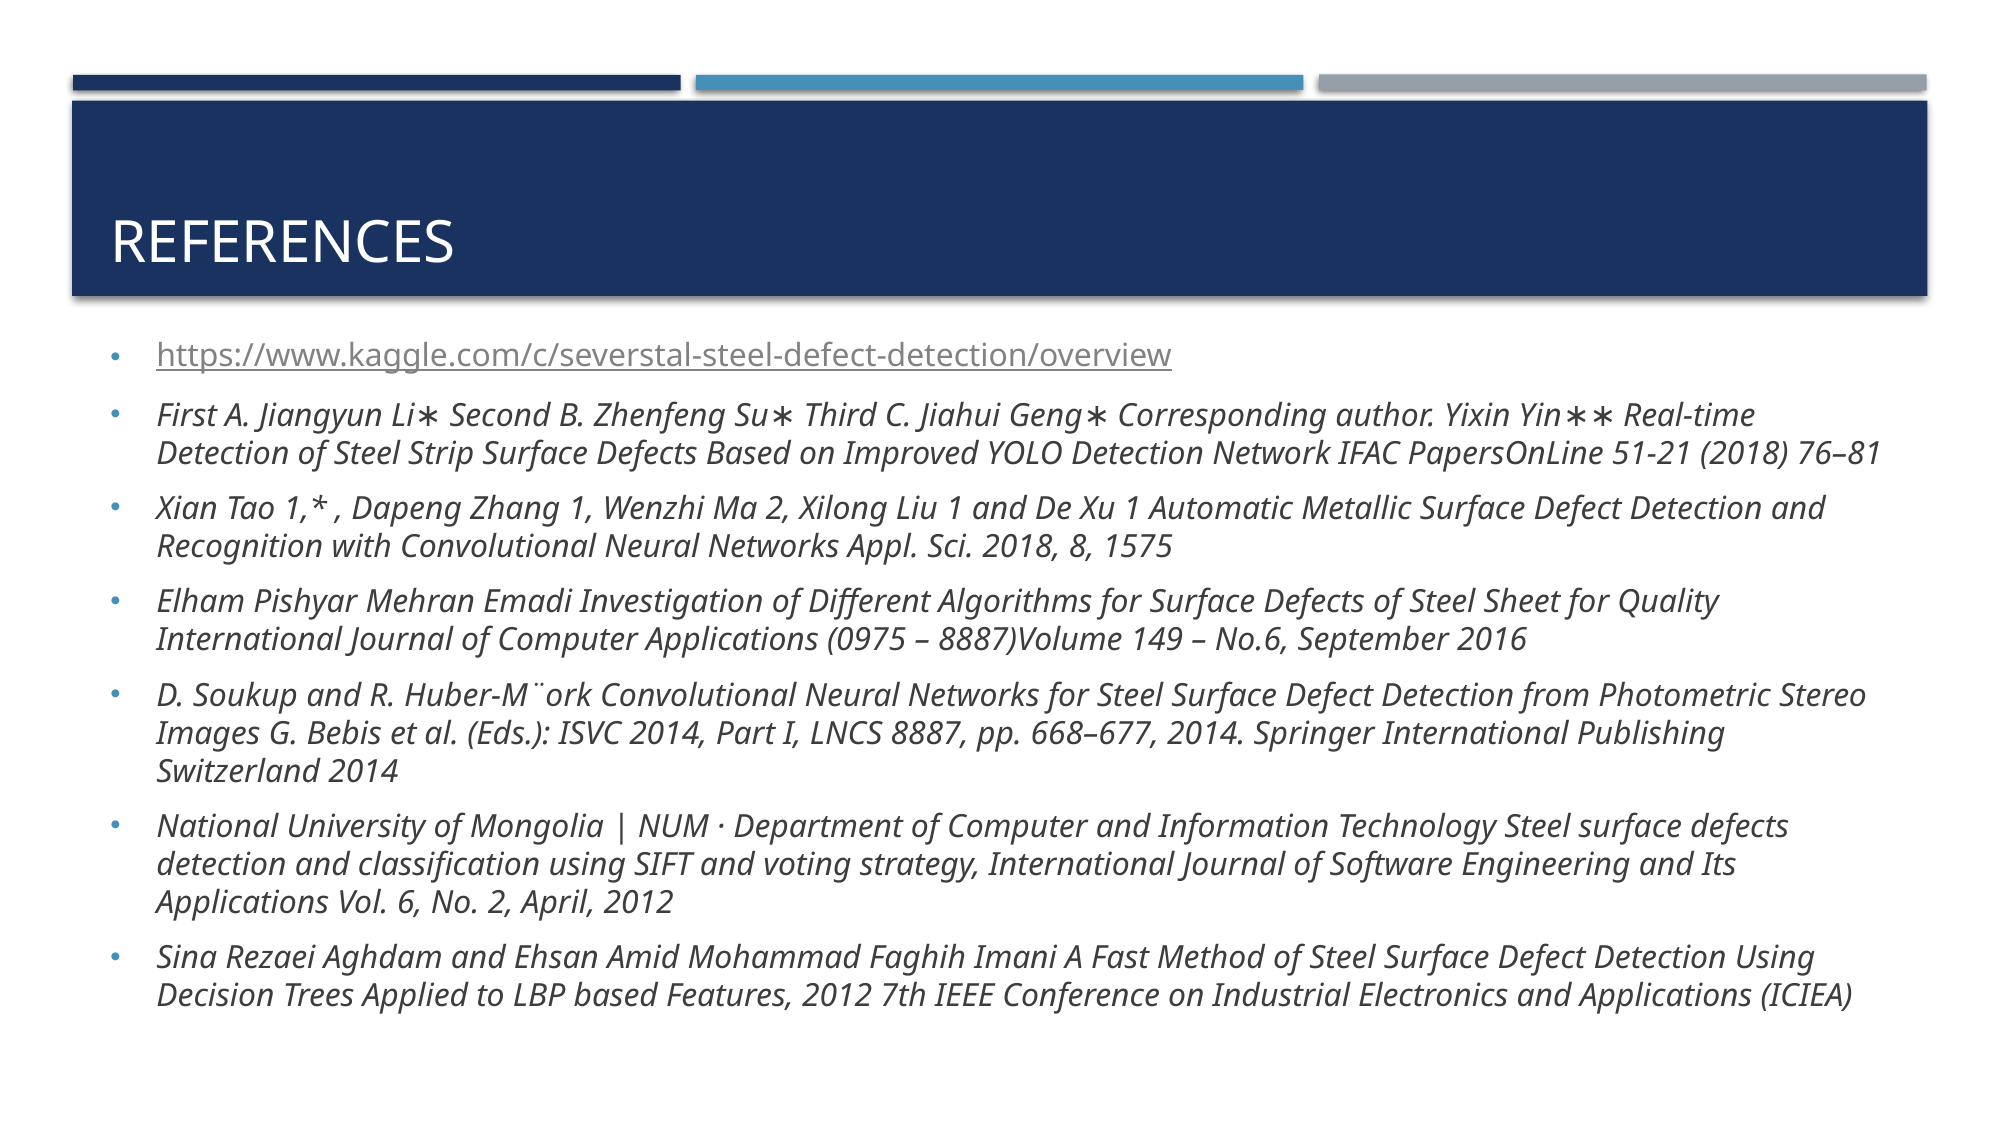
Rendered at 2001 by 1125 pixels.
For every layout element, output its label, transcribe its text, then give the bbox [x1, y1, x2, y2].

list https://www.kaggle.com/c/severstal-steel-defect-detection/overview First A. Jiangyun Li∗ Second B. Zhenfeng Su∗ Third C. Jiahui Geng∗ Corresponding author. Yixin Yin∗∗ Real-time Detection of Steel Strip Surface Defects Based on Improved YOLO Detection Network IFAC PapersOnLine 51-21 (2018) 76–81 Xian Tao 1,* , Dapeng Zhang 1, Wenzhi Ma 2, Xilong Liu 1 and De Xu 1 Automatic Metallic Surface Defect Detection and Recognition with Convolutional Neural Networks Appl. Sci. 2018, 8, 1575 Elham Pishyar Mehran Emadi Investigation of Different Algorithms for Surface Defects of Steel Sheet for Quality International Journal of Computer Applications (0975 – 8887)Volume 149 – No.6, September 2016 D. Soukup and R. Huber-M¨ork Convolutional Neural Networks for Steel Surface Defect Detection from Photometric Stereo Images G. Bebis et al. (Eds.): ISVC 2014, Part I, LNCS 8887, pp. 668–677, 2014. Springer International Publishing Switzerland 2014 National University of Mongolia | NUM · Department of Computer and Information Technology Steel surface defects detection and classification using SIFT and voting strategy, International Journal of Software Engineering and Its Applications Vol. 6, No. 2, April, 2012 Sina Rezaei Aghdam and Ehsan Amid Mohammad Faghih Imani A Fast Method of Steel Surface Defect Detection Using Decision Trees Applied to LBP based Features, 2012 7th IEEE Conference on Industrial Electronics and Applications (ICIEA) [95, 326, 1905, 1080]
title References [95, 115, 1905, 282]
